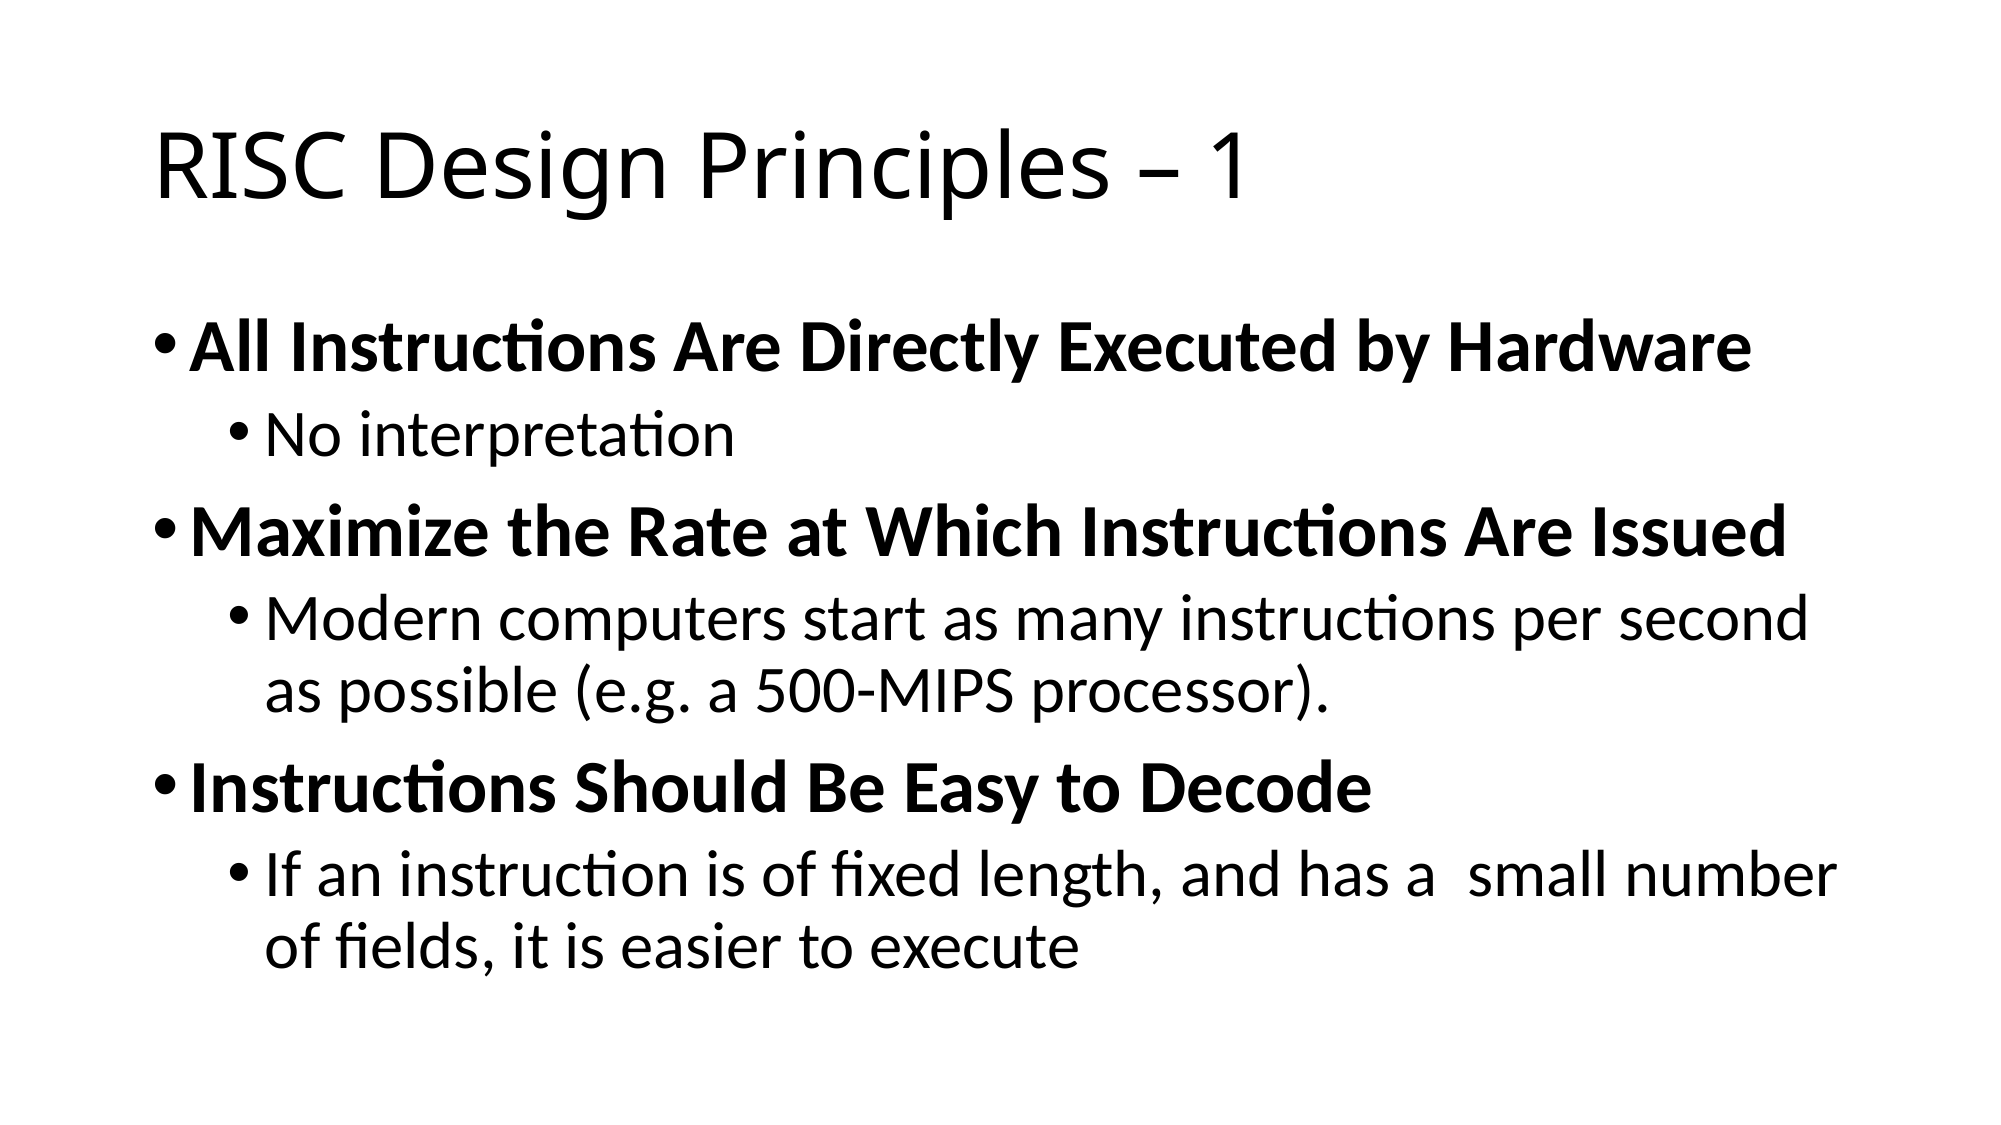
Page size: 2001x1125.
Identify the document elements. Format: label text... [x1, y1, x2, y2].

title RISC Design Principles – 1 [137, 59, 1863, 278]
list All Instructions Are Directly Executed by Hardware No interpretation Maximize the Rate at Which Instructions Are Issued Modern computers start as many instructions per second as possible (e.g. a 500-MIPS processor). Instructions Should Be Easy to Decode If an instruction is of fixed length, and has a small number of fields, it is easier to execute [137, 299, 1863, 1014]
